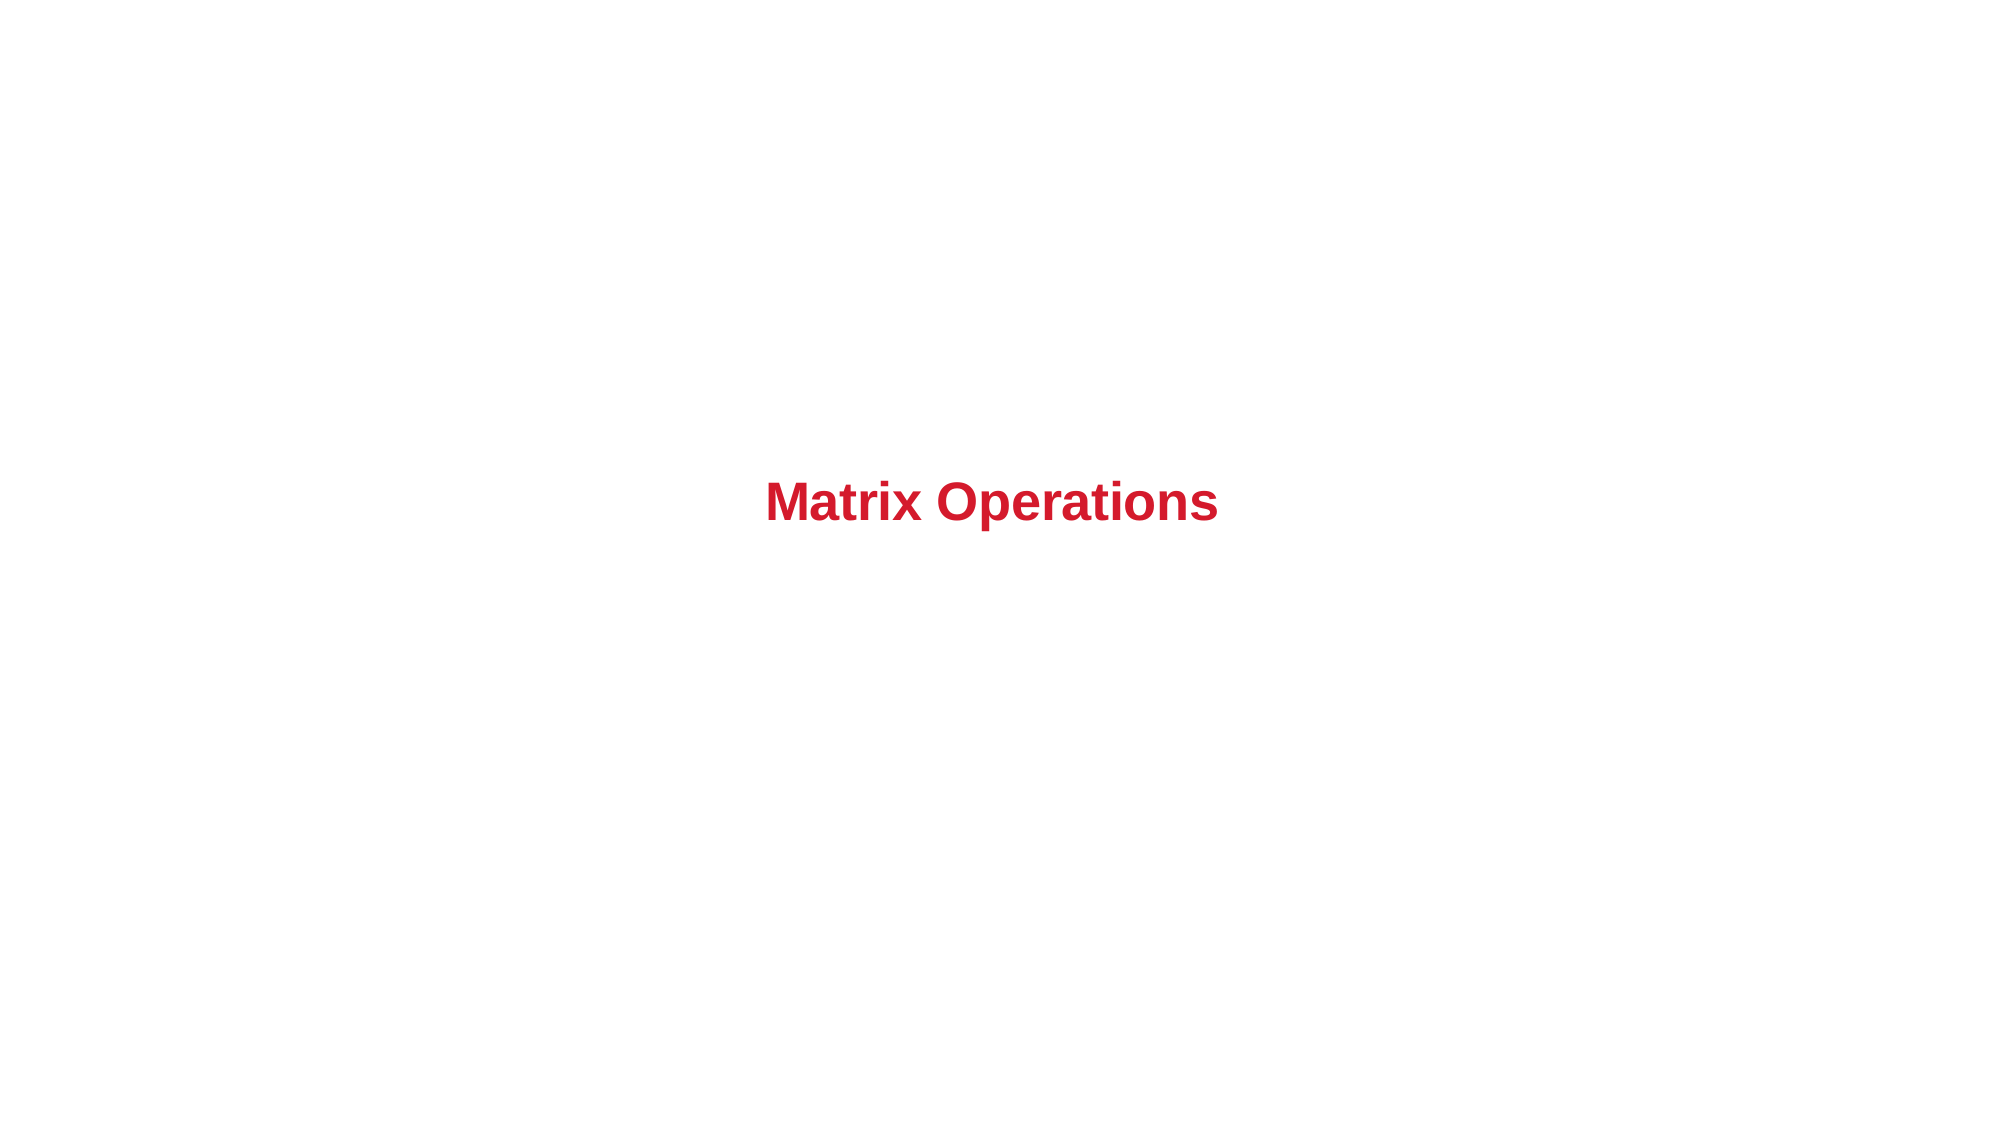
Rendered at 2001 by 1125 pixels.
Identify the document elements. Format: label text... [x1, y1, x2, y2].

text_box Matrix Operations [760, 462, 1416, 532]
